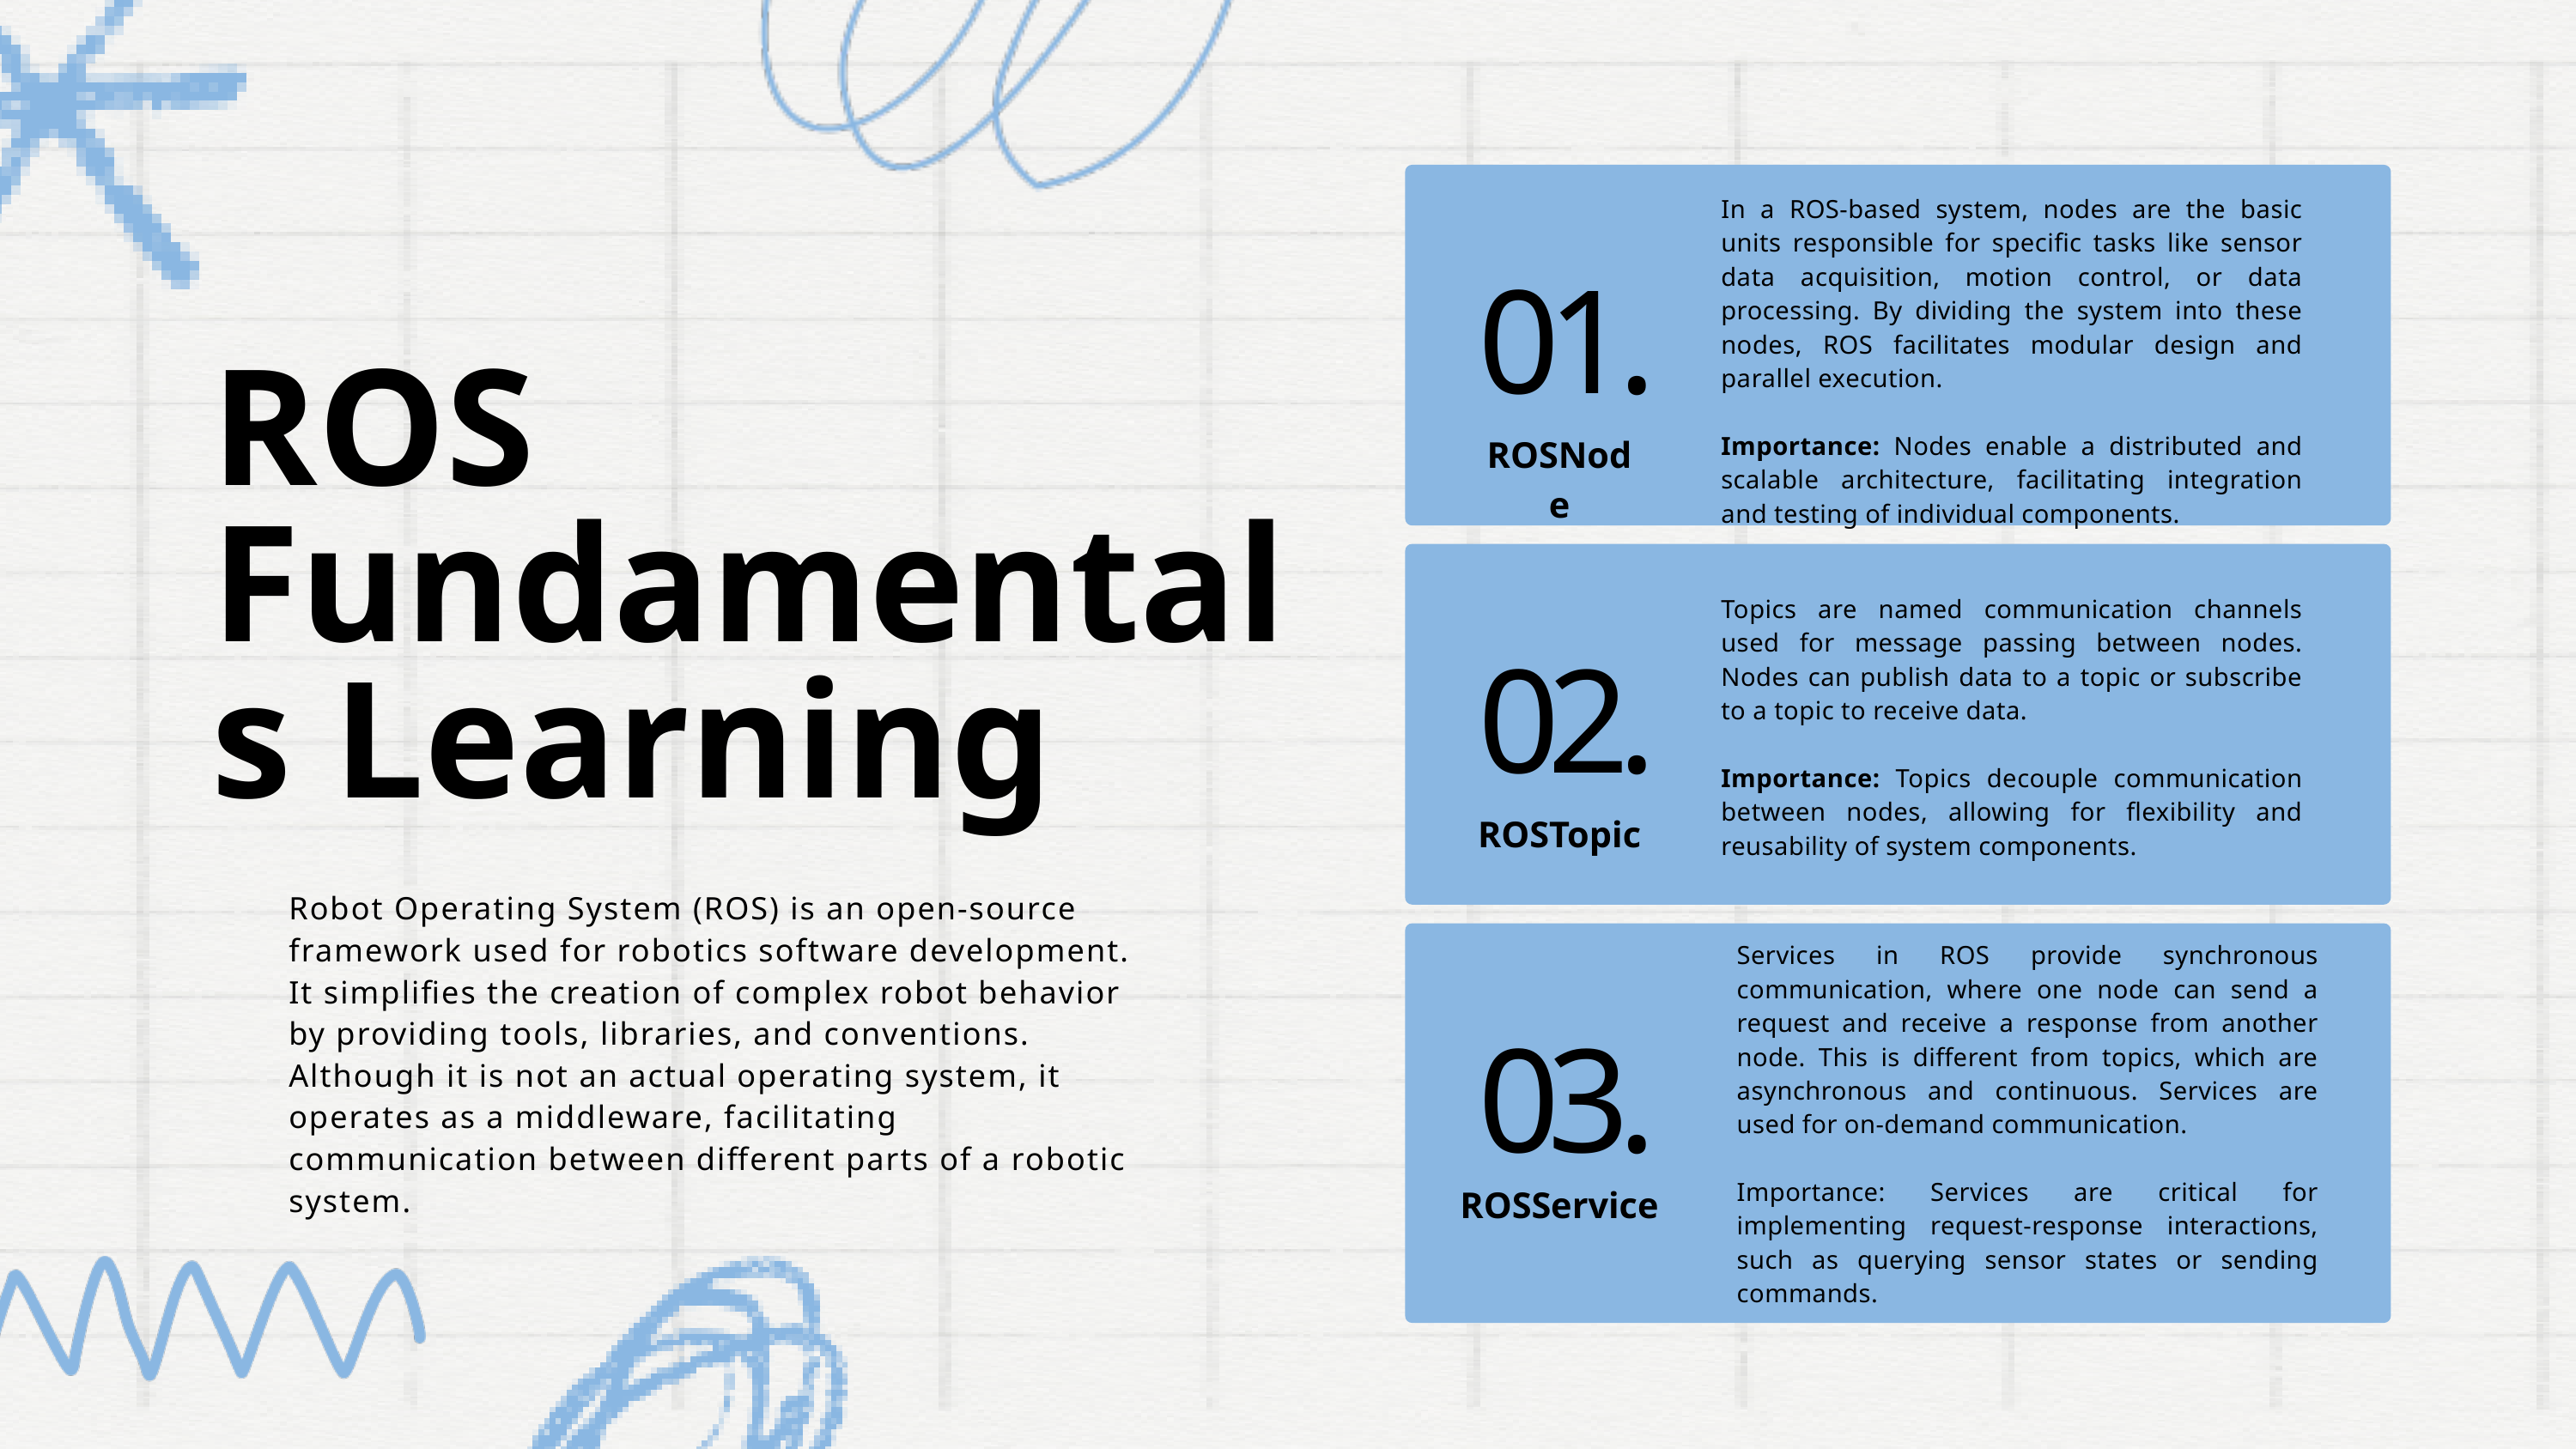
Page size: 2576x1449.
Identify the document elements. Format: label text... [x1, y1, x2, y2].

text_box [483, 1256, 848, 1449]
text_box [0, 1256, 426, 1391]
text_box [0, 0, 2576, 1449]
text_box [1405, 164, 2391, 526]
text_box [629, 0, 1332, 193]
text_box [1405, 543, 2391, 905]
text_box ROS Fundamentals Learning [211, 361, 1332, 830]
text_box [0, 0, 246, 289]
text_box Robot Operating System (ROS) is an open-source framework used for robotics software development. It simplifies the creation of complex robot behavior by providing tools, libraries, and conventions. Although it is not an actual operating system, it operates as a middleware, facilitating communication between different parts of a robotic system. [289, 884, 1144, 1219]
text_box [1405, 923, 2391, 1324]
